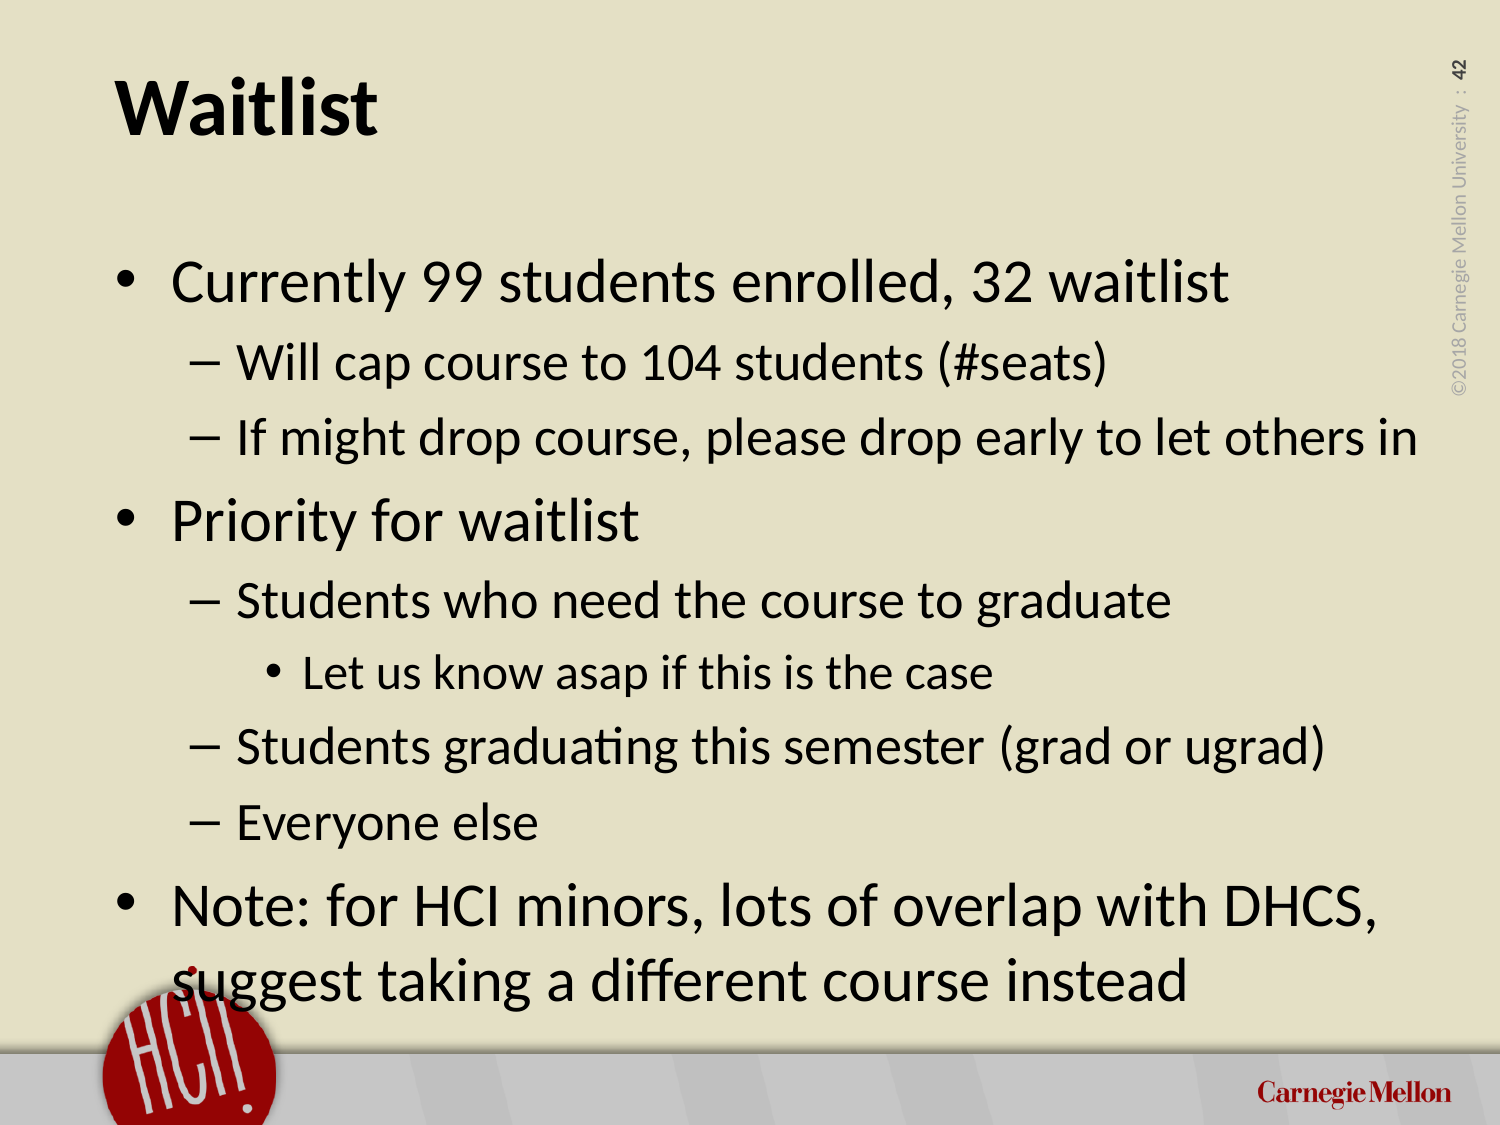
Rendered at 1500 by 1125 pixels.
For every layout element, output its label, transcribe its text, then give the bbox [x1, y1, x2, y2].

title Waitlist [99, 45, 1425, 232]
picture [0, 0, 1500, 1125]
list Currently 99 students enrolled, 32 waitlist Will cap course to 104 students (#seats) If might drop course, please drop early to let others in Priority for waitlist Students who need the course to graduate Let us know asap if this is the case Students graduating this semester (grad or ugrad) Everyone else Note: for HCI minors, lots of overlap with DHCS, suggest taking a different course instead [99, 232, 1463, 975]
